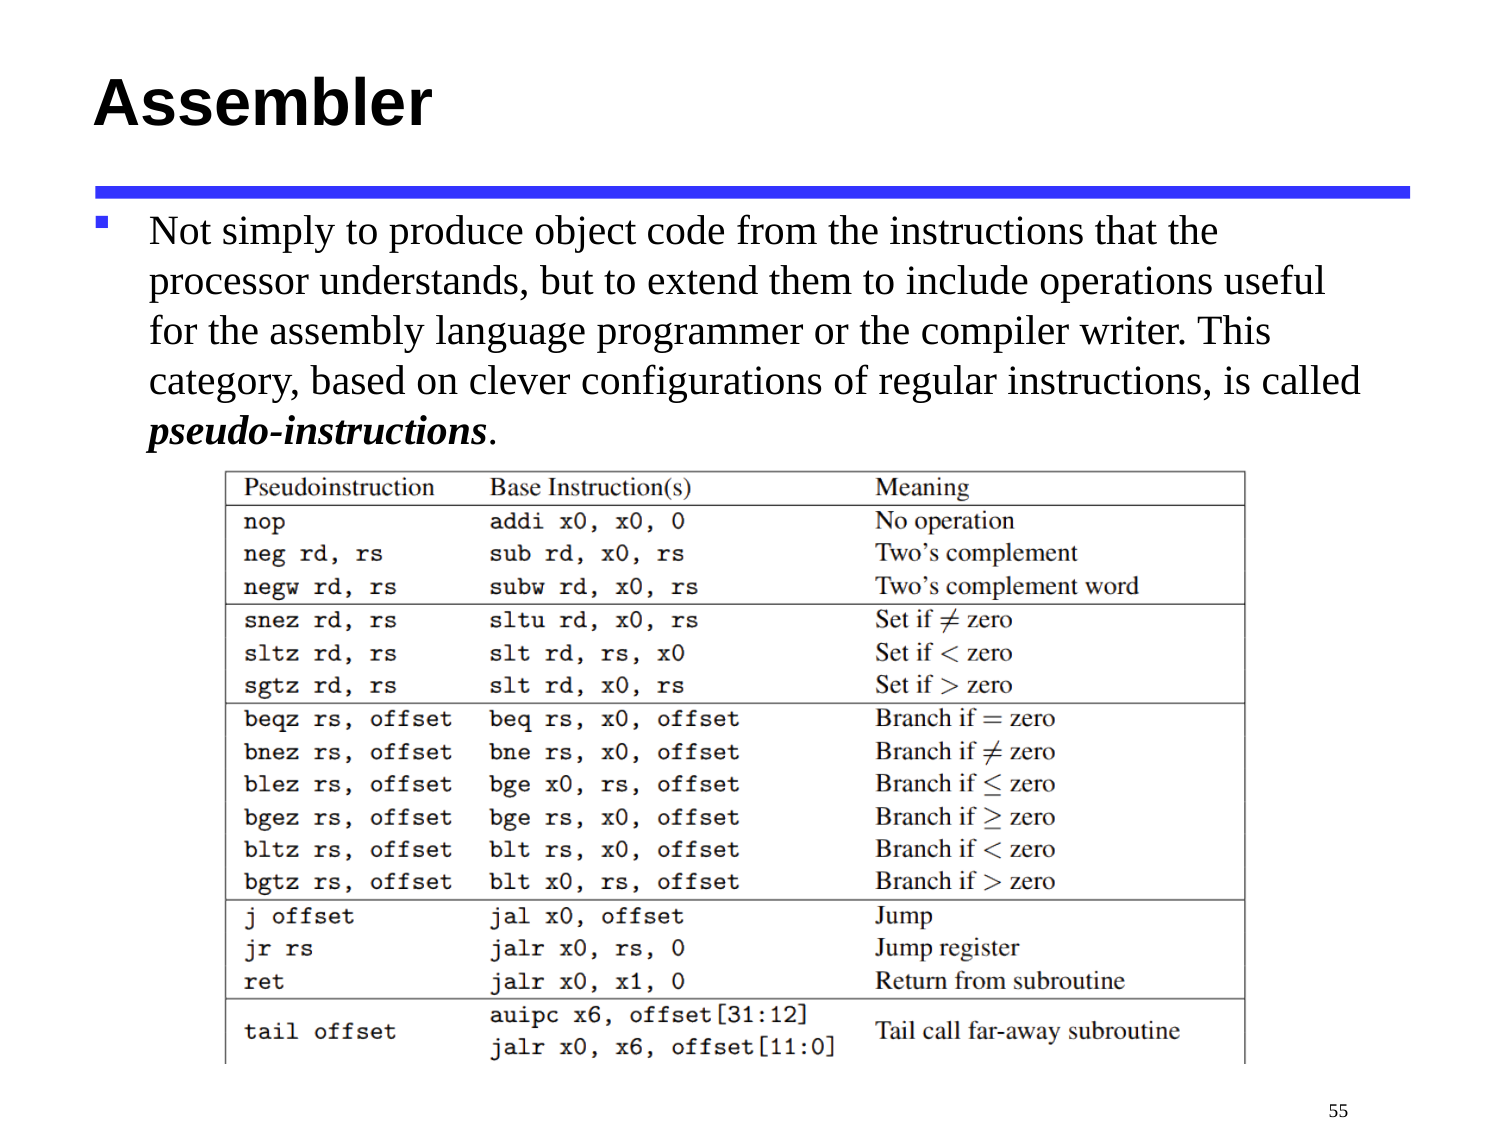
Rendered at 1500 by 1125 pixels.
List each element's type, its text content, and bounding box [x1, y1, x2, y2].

title Assembler [77, 15, 1432, 183]
slide_number 55 [1185, 1068, 1500, 1125]
picture [223, 466, 1249, 1064]
list Not simply to produce object code from the instructions that the processor understands, but to extend them to include operations useful for the assembly language programmer or the compiler writer. This category, based on clever configurations of regular instructions, is called pseudo-instructions. [77, 195, 1395, 1059]
